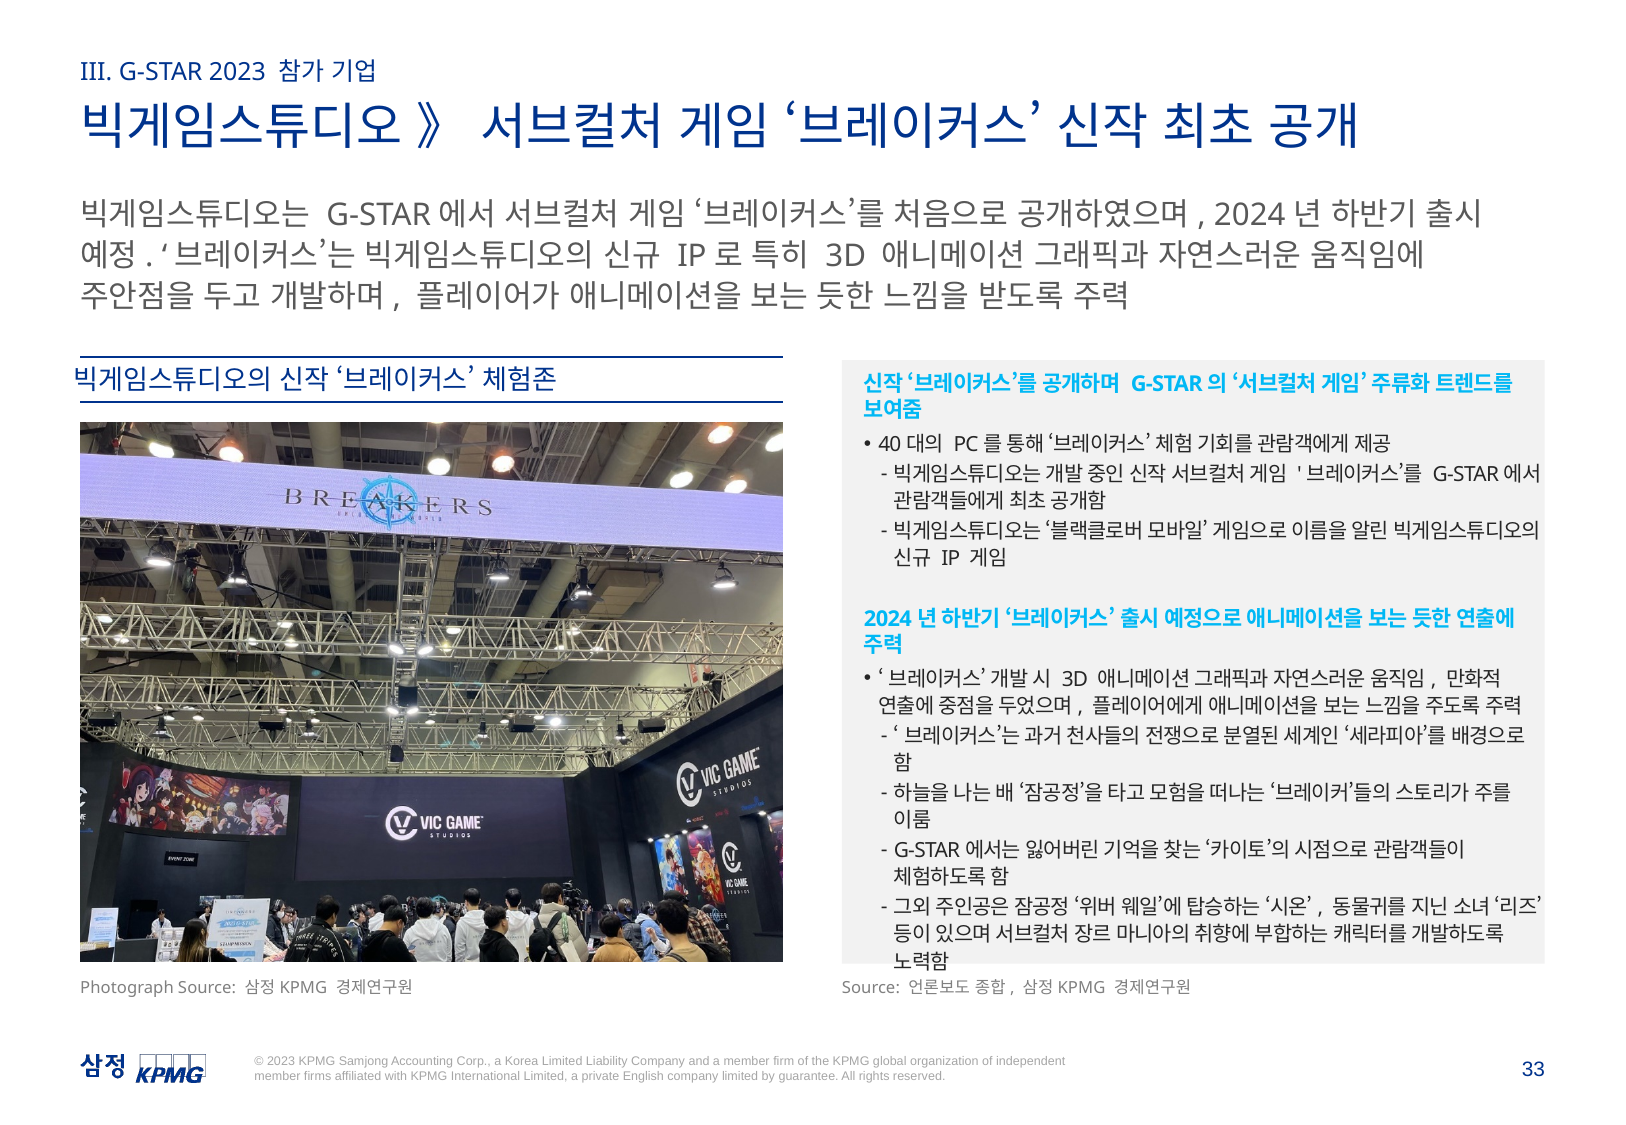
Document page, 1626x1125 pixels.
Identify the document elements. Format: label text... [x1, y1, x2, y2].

list III. G-STAR 2023 참가 기업 [80, 54, 1545, 85]
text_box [79, 356, 784, 403]
text_box Source: 언론보도 종합, 삼정KPMG 경제연구원 [841, 959, 1545, 997]
text_box 신작 ‘브레이커스’를 공개하며 G-STAR의 ‘서브컬처 게임’ 주류화 트렌드를 보여줌 40대의 PC를 통해 ‘브레이커스’ 체험 기회를 관람객에게 제공 빅게임스튜디오는 개발 중인 신작 서브컬처 게임 '브레이커스’를 G-STAR에서 관람객들에게 최초 공개함 빅게임스튜디오는 ‘블랙클로버 모바일’ 게임으로 이름을 알린 빅게임스튜디오의 신규 IP 게임 2024년 하반기 ‘브레이커스’ 출시 예정으로 애니메이션을 보는 듯한 연출에 주력 ‘브레이커스’ 개발 시 3D 애니메이션 그래픽과 자연스러운 움직임, 만화적 연출에 중점을 두었으며, 플레이어에게 애니메이션을 보는 느낌을 주도록 주력 ‘브레이커스’는 과거 천사들의 전쟁으로 분열된 세계인 ‘세라피아’를 배경으로 함 하늘을 나는 배 ‘잠공정’을 타고 모험을 떠나는 ‘브레이커’들의 스토리가 주를 이룸 G-STAR에서는 잃어버린 기억을 찾는 ‘카이토’의 시점으로 관람객들이 체험하도록 함 그외 주인공은 잠공정 ‘위버 웨일’에 탑승하는 ‘시온’, 동물귀를 지닌 소녀 ‘리즈’ 등이 있으며 서브컬처 장르 마니아의 취향에 부합하는 캐릭터를 개발하도록 노력함 [852, 376, 1555, 935]
picture [79, 421, 784, 962]
picture [80, 1054, 206, 1083]
list 빅게임스튜디오 》 서브컬처 게임 ‘브레이커스’ 신작 최초 공개 [80, 101, 1545, 155]
text_box Photograph Source: 삼정KPMG 경제연구원 [80, 970, 783, 1018]
list 빅게임스튜디오는 G-STAR에서 서브컬처 게임 ‘브레이커스’를 처음으로 공개하였으며, 2024년 하반기 출시 예정. ‘브레이커스’는 빅게임스튜디오의 신규 IP로 특히 3D 애니메이션 그래픽과 자연스러운 움직임에 주안점을 두고 개발하며, 플레이어가 애니메이션을 보는 듯한 느낌을 받도록 주력 [80, 190, 1545, 333]
text_box [840, 358, 1547, 966]
